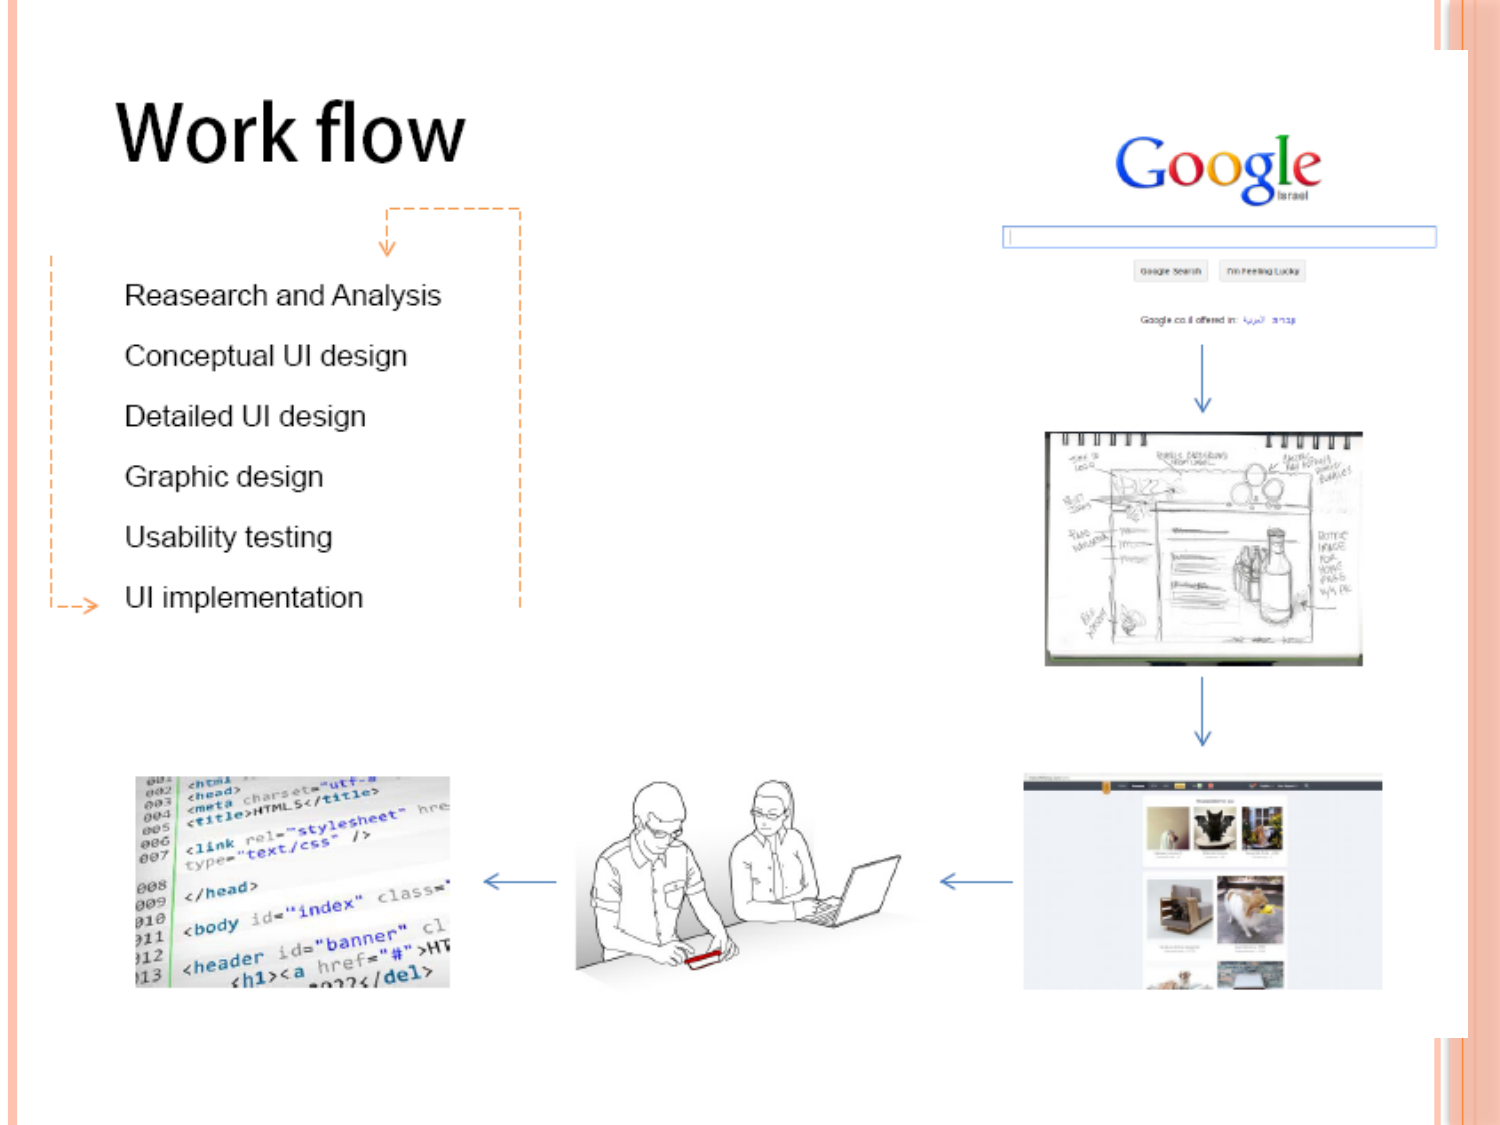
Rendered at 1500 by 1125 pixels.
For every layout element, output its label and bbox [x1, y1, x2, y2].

list [24, 50, 1469, 1038]
